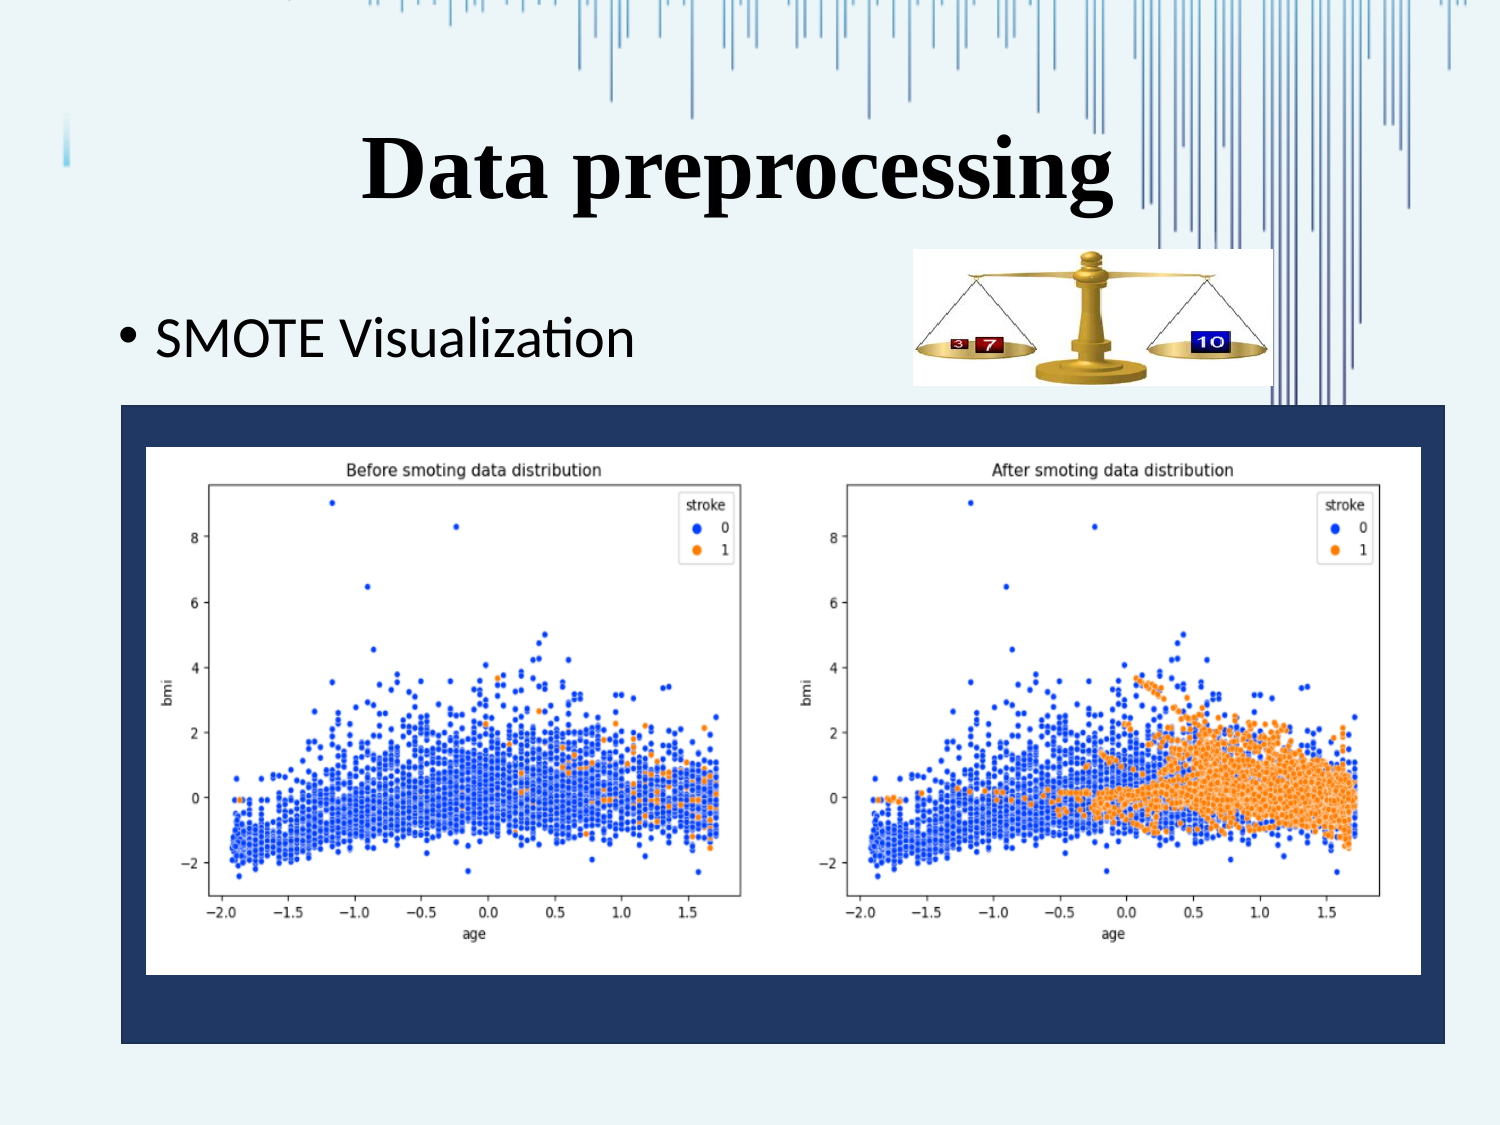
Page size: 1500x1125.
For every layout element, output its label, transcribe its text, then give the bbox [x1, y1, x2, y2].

list SMOTE Visualization [103, 299, 1397, 1014]
picture [0, 0, 1500, 1125]
title Data preprocessing [103, 59, 1397, 278]
text_box [121, 405, 1445, 1044]
